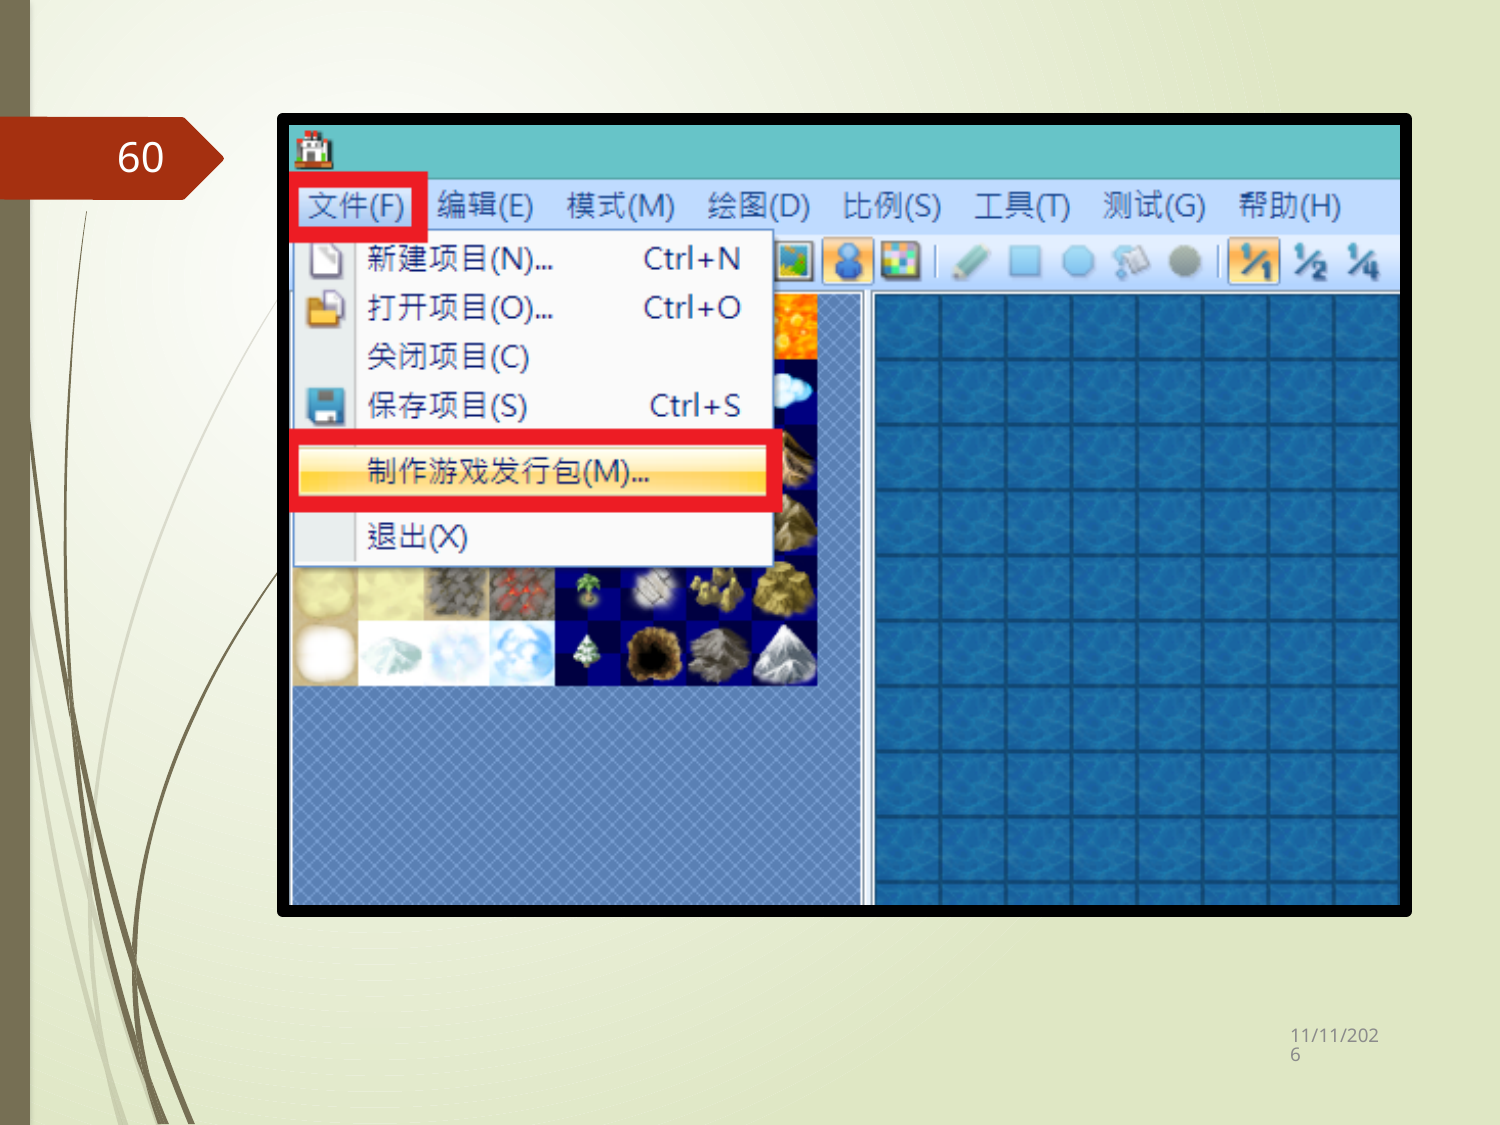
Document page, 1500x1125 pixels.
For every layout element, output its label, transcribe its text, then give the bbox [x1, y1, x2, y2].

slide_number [1275, 1006, 1401, 1068]
picture [288, 125, 1400, 906]
list [75, 101, 1300, 1062]
slide_number 60 [83, 129, 180, 190]
